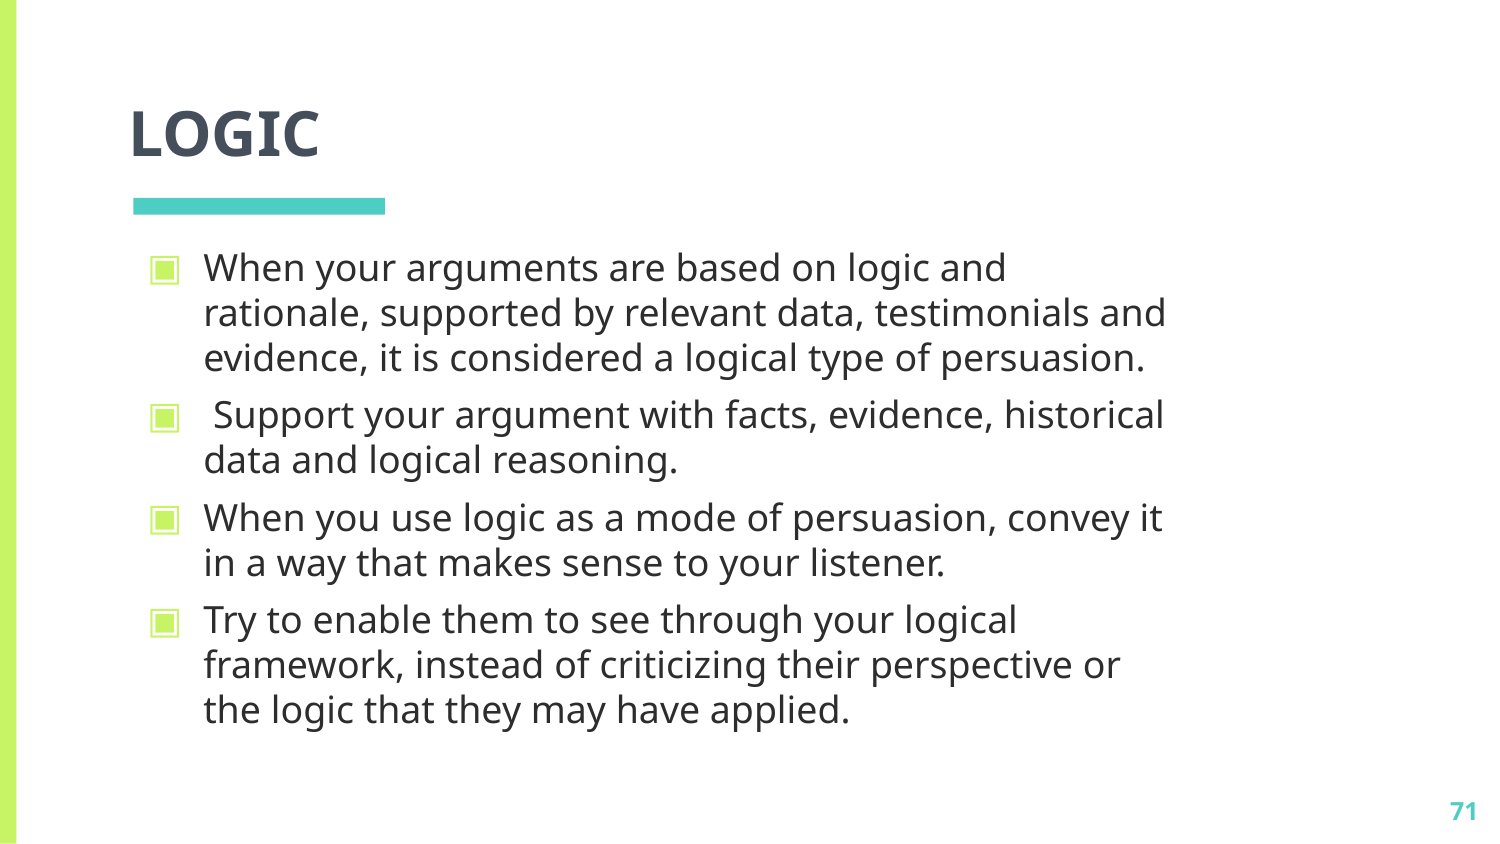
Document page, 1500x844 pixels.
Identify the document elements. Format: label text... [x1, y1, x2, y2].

list When your arguments are based on logic and rationale, supported by relevant data, testimonials and evidence, it is considered a logical type of persuasion. Support your argument with facts, evidence, historical data and logical reasoning. When you use logic as a mode of persuasion, convey it in a way that makes sense to your listener. Try to enable them to see through your logical framework, instead of criticizing their perspective or the logic that they may have applied. [113, 228, 1198, 719]
slide_number 71 [1403, 780, 1494, 832]
title LOGIC [113, 103, 1387, 184]
